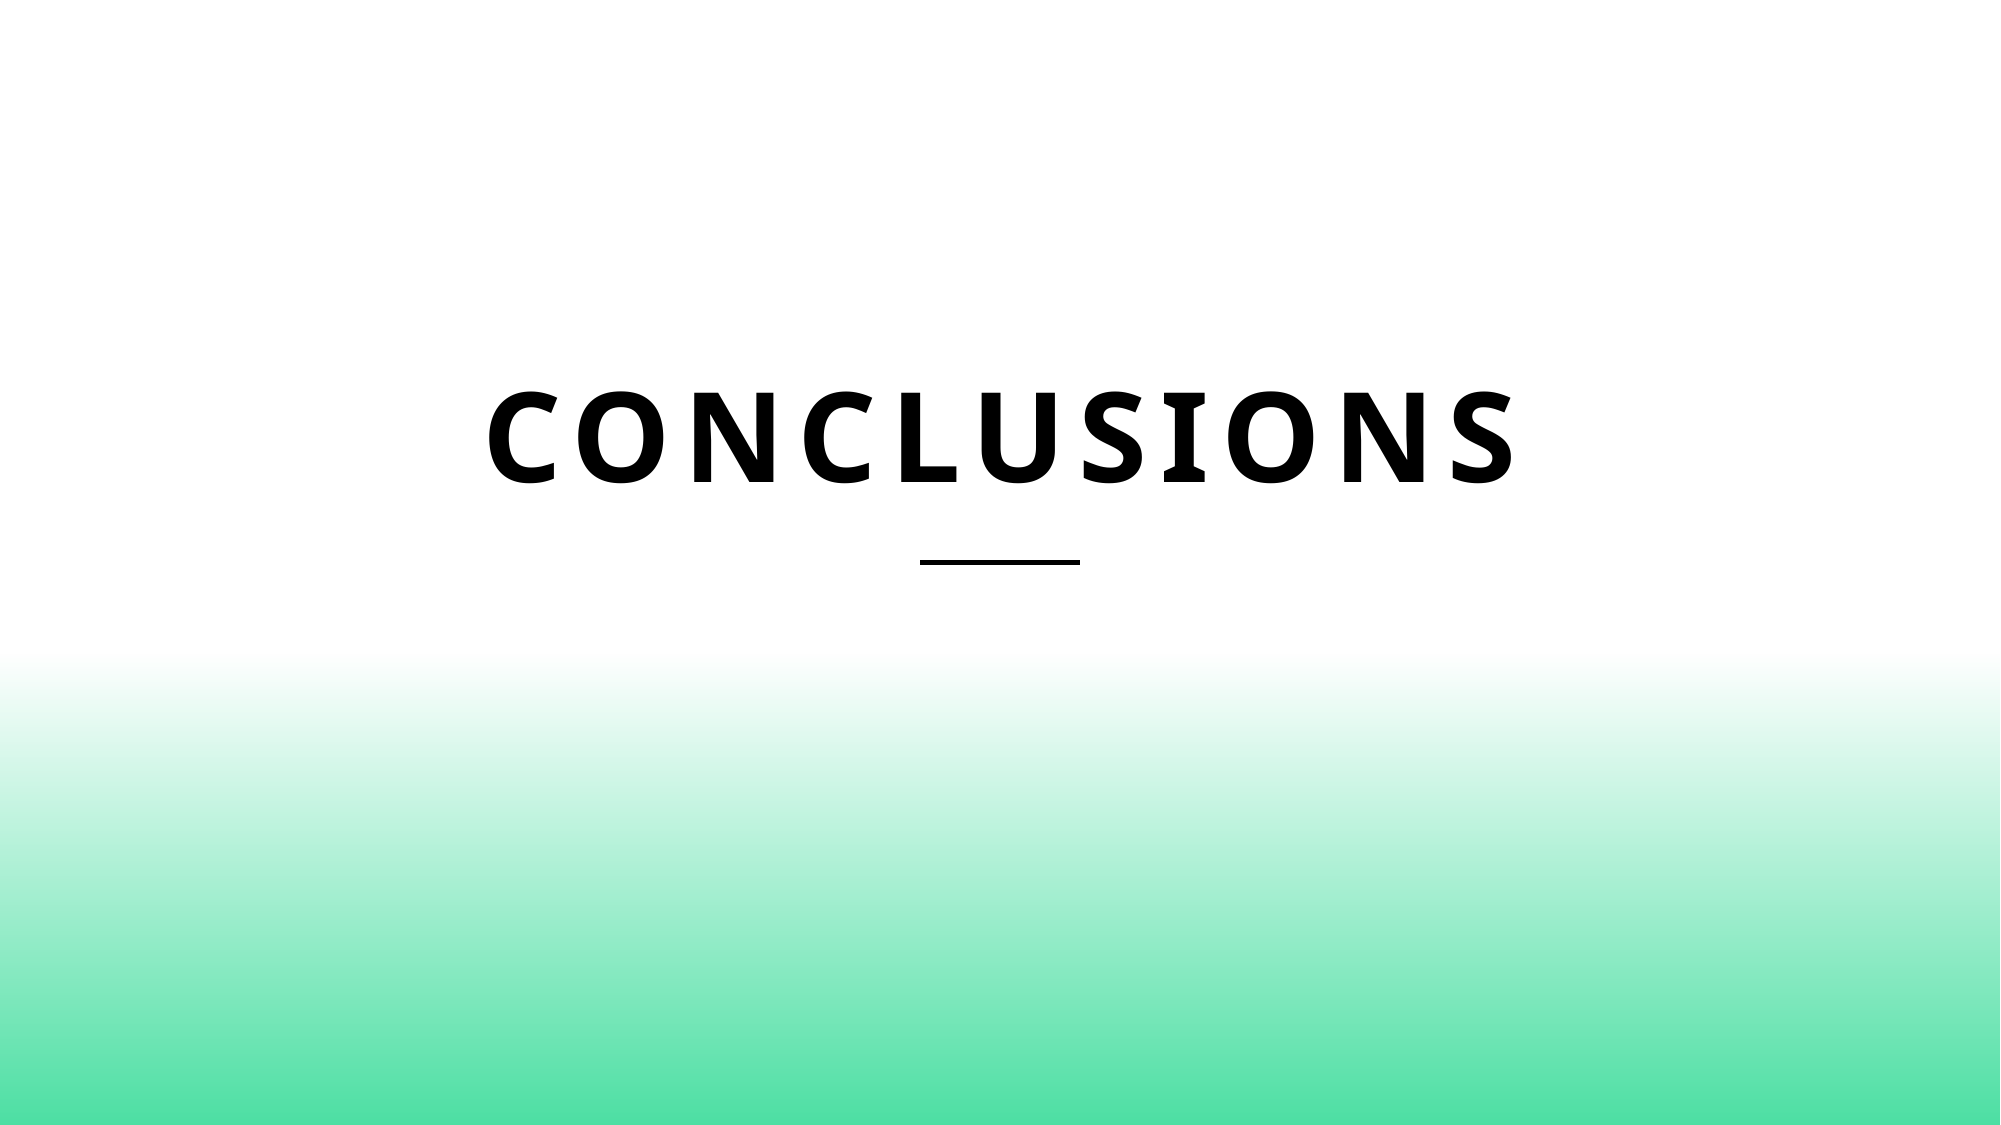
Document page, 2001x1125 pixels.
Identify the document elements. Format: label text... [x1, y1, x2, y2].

text_box [0, 576, 2000, 1125]
text_box CONCLUSIONS [420, 218, 1580, 516]
text_box [0, 0, 2000, 576]
